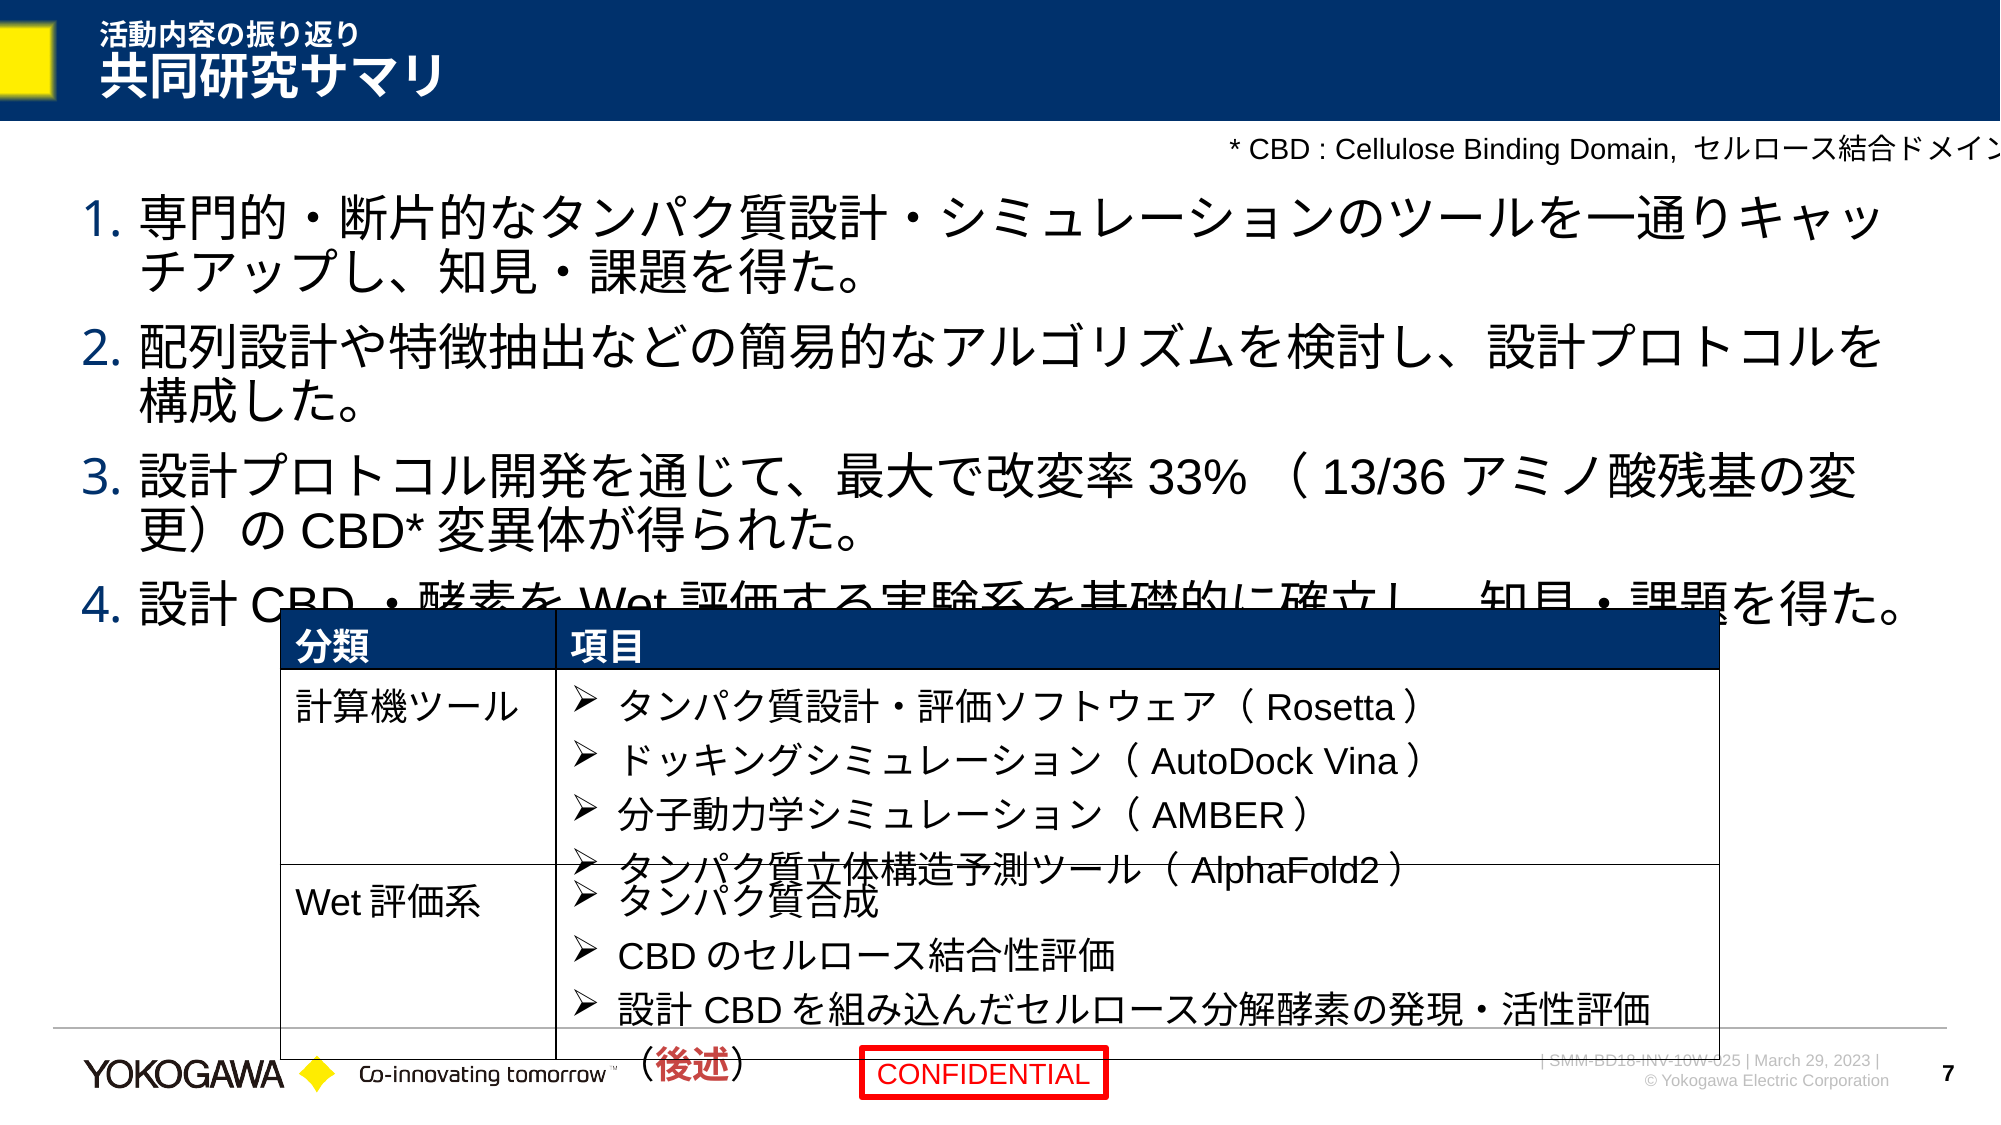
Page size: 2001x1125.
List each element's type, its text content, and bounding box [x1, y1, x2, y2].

table_cell タンパク質設計・評価ソフトウェア（Rosetta） ドッキングシミュレーション（AutoDock Vina） 分子動力学シミュレーション（AMBER） タンパク質立体構造予測ツール（AlphaFold2） [557, 670, 1719, 864]
table_header 項目 [557, 610, 1719, 668]
table_cell 計算機ツール [281, 670, 555, 864]
table_header 分類 [281, 610, 555, 668]
table_cell タンパク質合成 CBDのセルロース結合性評価 設計CBDを組み込んだセルロース分解酵素の発現・活性評価（後述） [557, 865, 1719, 1059]
text_box * CBD : Cellulose Binding Domain, セルロース結合ドメイン [1214, 122, 2000, 173]
picture [0, 6, 69, 115]
table_cell Wet評価系 [281, 865, 555, 1059]
picture [83, 1055, 617, 1093]
list 専門的・断片的なタンパク質設計・シミュレーションのツールを一通りキャッチアップし、知見・課題を得た。 配列設計や特徴抽出などの簡易的なアルゴリズムを検討し、設計プロトコルを構成した。 設計プロトコル開発を通じて、最大で改変率33%（13/36アミノ酸残基の変更）のCBD*変異体が得られた。 設計CBD・酵素をWet評価する実験系を基礎的に確立し、知見・課題を得た。 [66, 185, 1938, 592]
slide_number 7 [1904, 1042, 1970, 1103]
title 活動内容の振り返り 共同研究サマリ [84, 20, 1955, 106]
